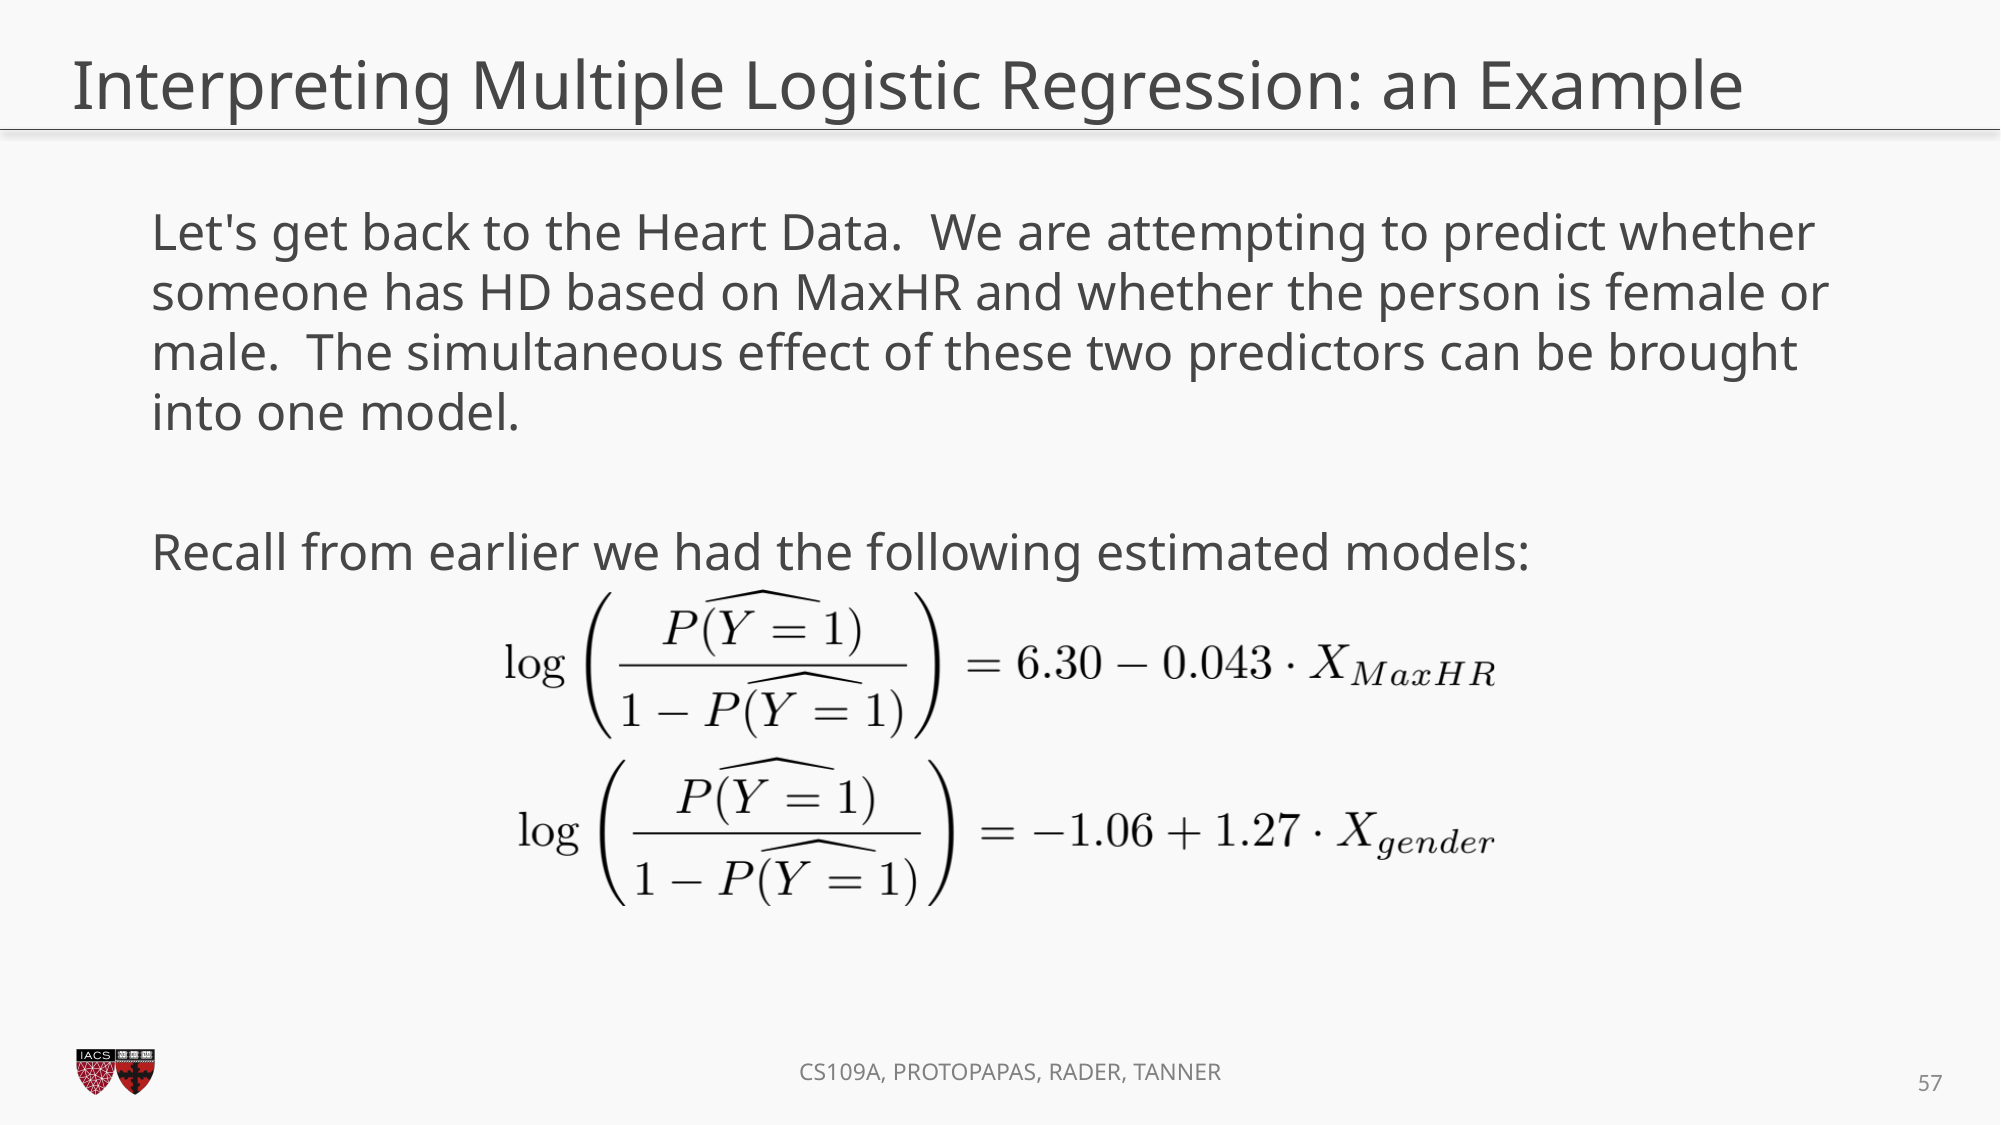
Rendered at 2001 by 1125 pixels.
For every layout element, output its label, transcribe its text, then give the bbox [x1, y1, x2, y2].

picture [505, 587, 1495, 907]
list Let's get back to the Heart Data. We are attempting to predict whether someone has HD based on MaxHR and whether the person is female or male. The simultaneous effect of these two predictors can be brought into one model. Recall from earlier we had the following estimated models: [136, 193, 1920, 537]
title Interpreting Multiple Logistic Regression: an Example [57, 35, 1943, 162]
picture [75, 1049, 155, 1095]
